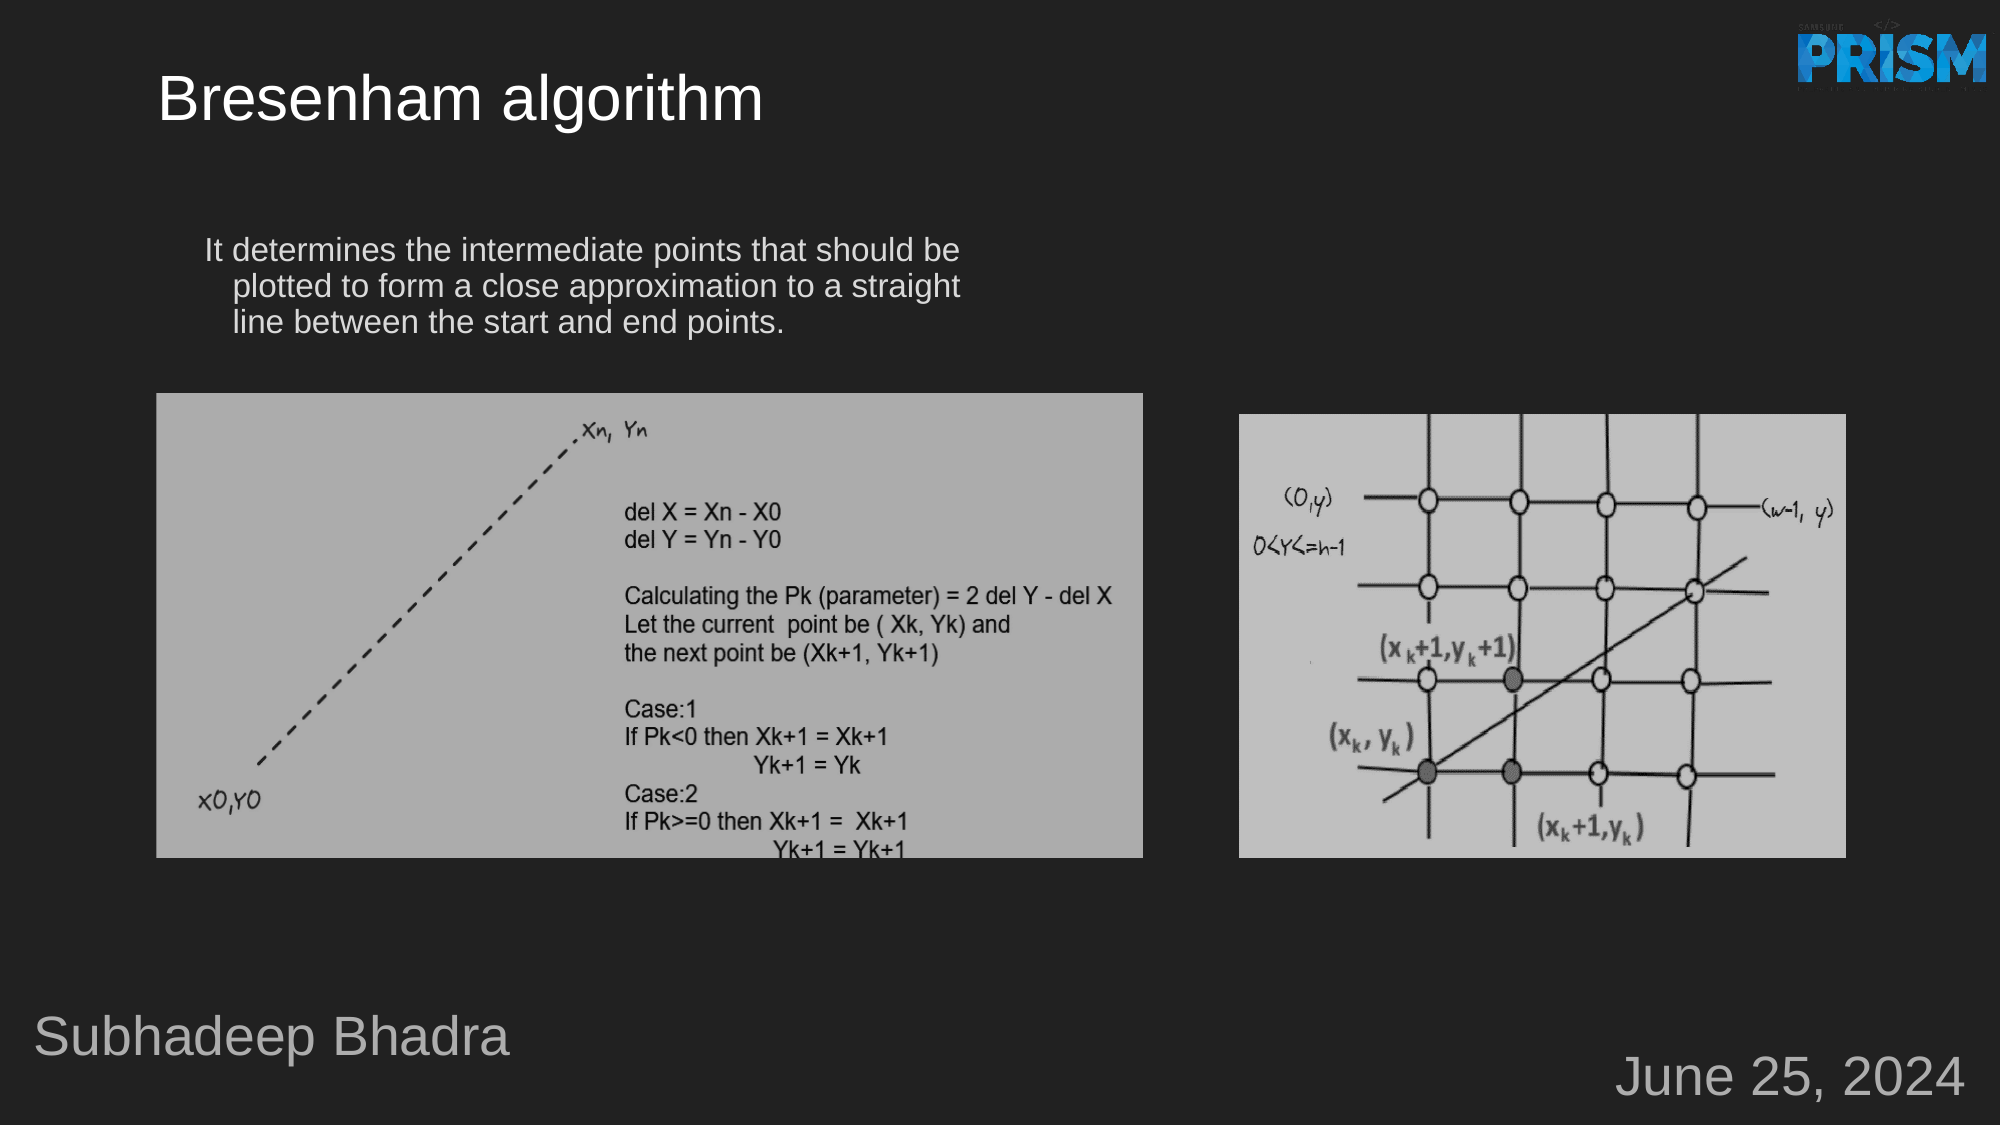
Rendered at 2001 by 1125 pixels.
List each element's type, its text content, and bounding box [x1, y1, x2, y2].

picture [1239, 414, 1846, 858]
picture [155, 393, 1144, 858]
text_box Subhadeep Bhadra [19, 980, 569, 1076]
picture [1794, 16, 2000, 96]
text_box June 25, 2024 [1430, 1020, 1982, 1116]
title Bresenham algorithm [142, 38, 788, 142]
list It determines the intermediate points that should be plotted to form a close approximation to a straight line between the start and end points. [142, 225, 994, 394]
